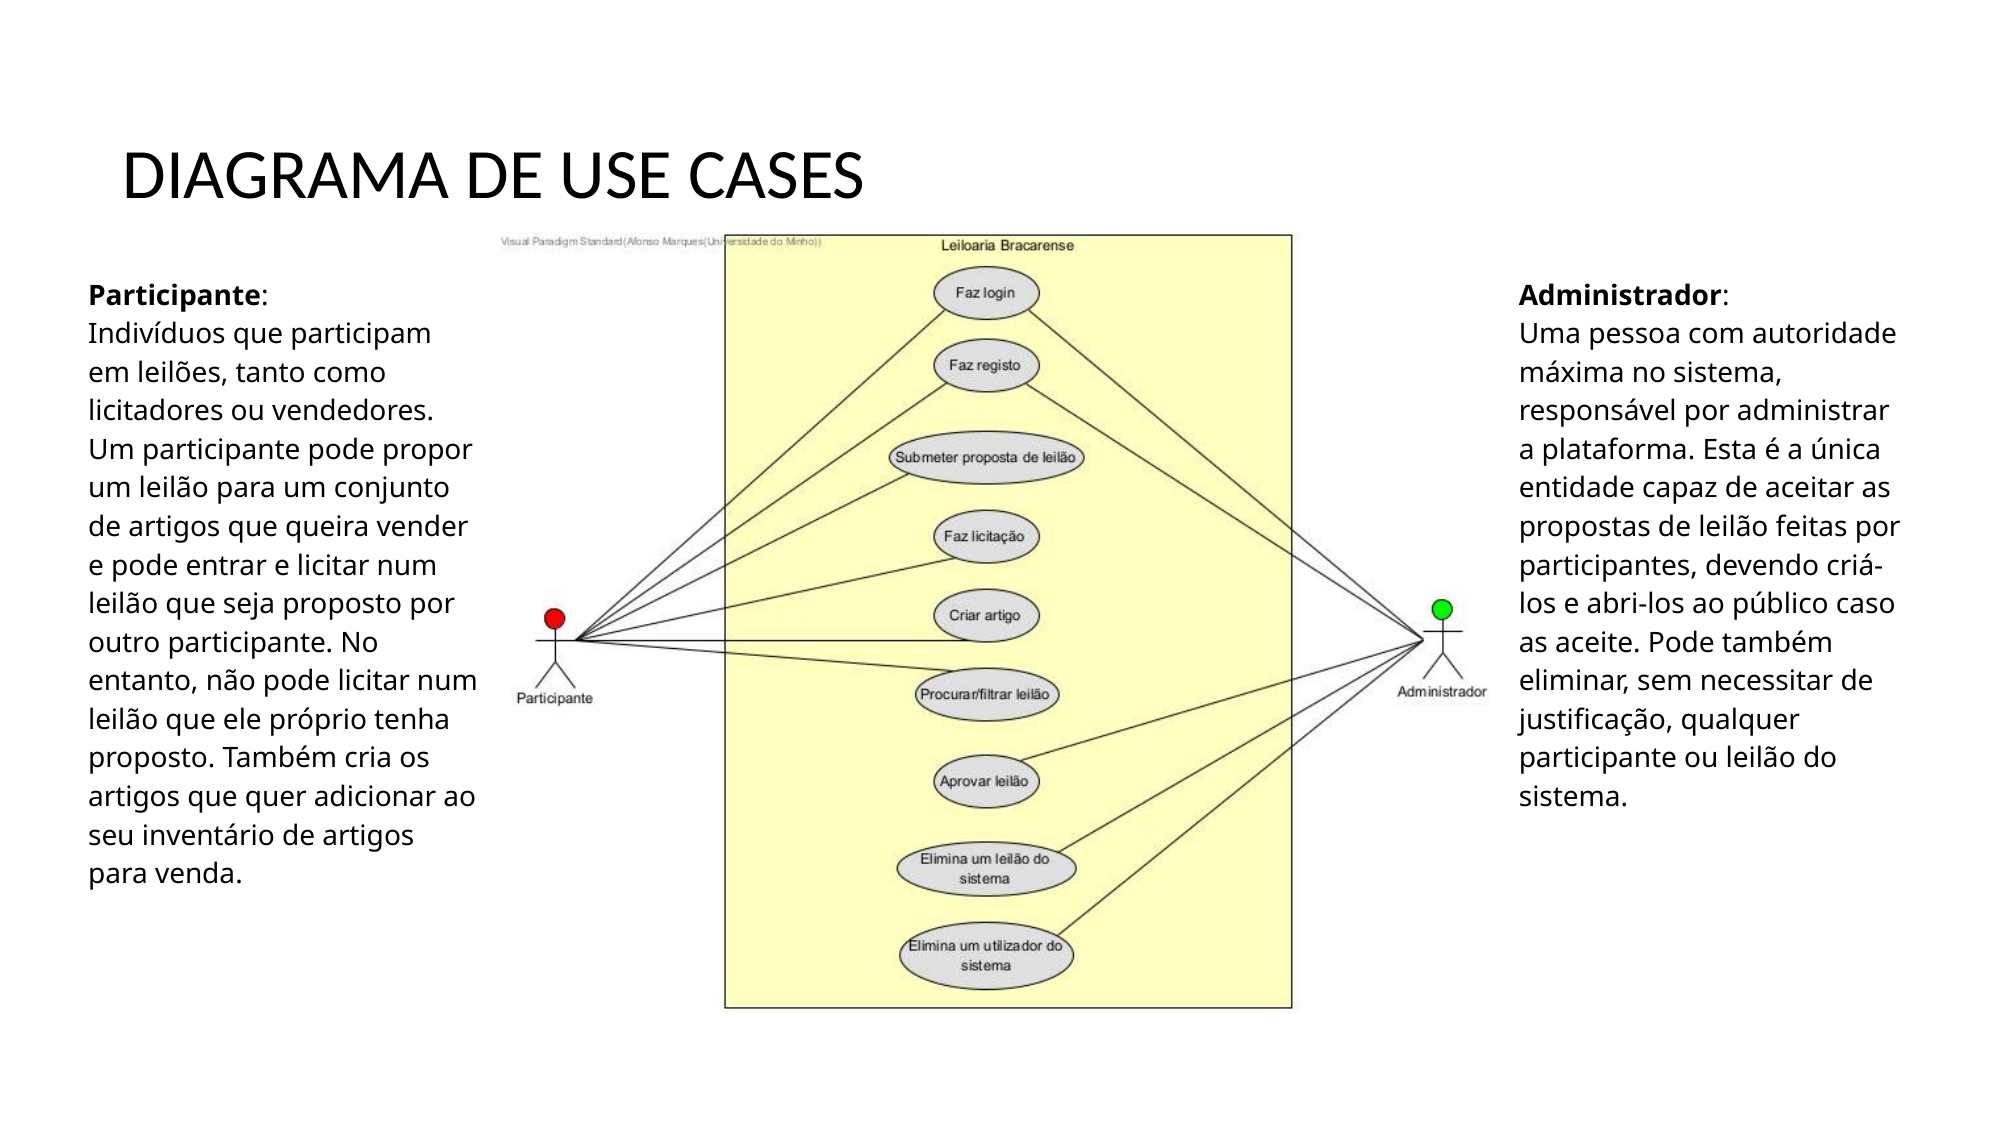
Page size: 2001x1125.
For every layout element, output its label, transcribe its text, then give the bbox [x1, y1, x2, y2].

list Administrador: Uma pessoa com autoridade máxima no sistema, responsável por administrar a plataforma. Esta é a única entidade capaz de aceitar as propostas de leilão feitas por participantes, devendo criá-los e abri-los ao público caso as aceite. Pode também eliminar, sem necessitar de justificação, qualquer participante ou leilão do sistema. [1504, 252, 1932, 1000]
list Participante: Indivíduos que participam em leilões, tanto como licitadores ou vendedores. Um participante pode propor um leilão para um conjunto de artigos que queira vender e pode entrar e licitar num leilão que seja proposto por outro participante. No entanto, não pode licitar num leilão que ele próprio tenha proposto. Também cria os artigos que quer adicionar ao seu inventário de artigos para venda. [68, 252, 495, 1000]
title DIAGRAMA DE USE CASES [102, 107, 1898, 233]
picture [500, 232, 1499, 1014]
